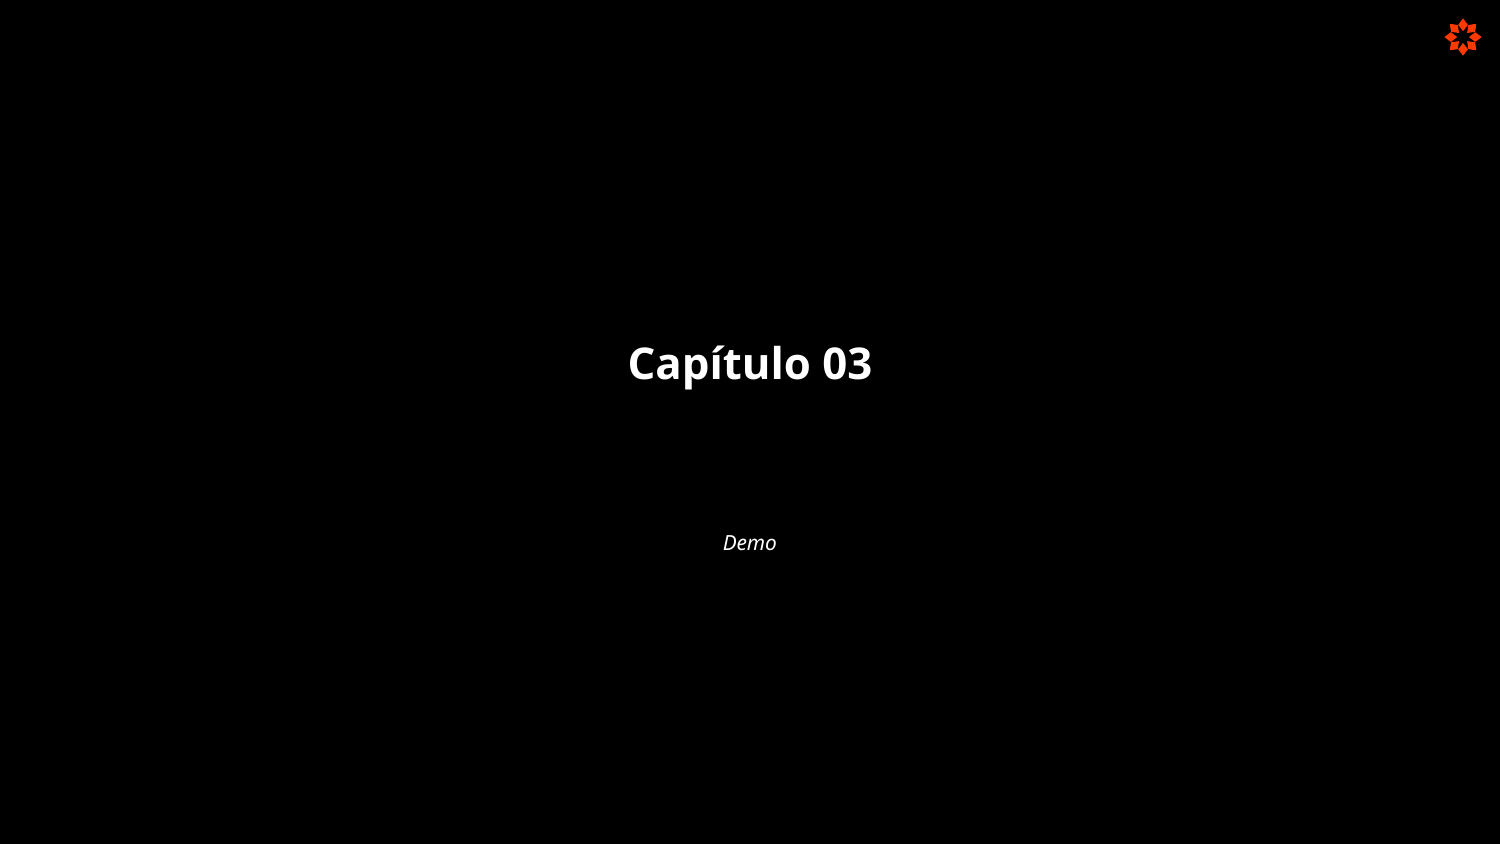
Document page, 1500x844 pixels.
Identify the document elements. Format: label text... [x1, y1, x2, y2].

title Capítulo 03 Demo [51, 206, 1449, 529]
